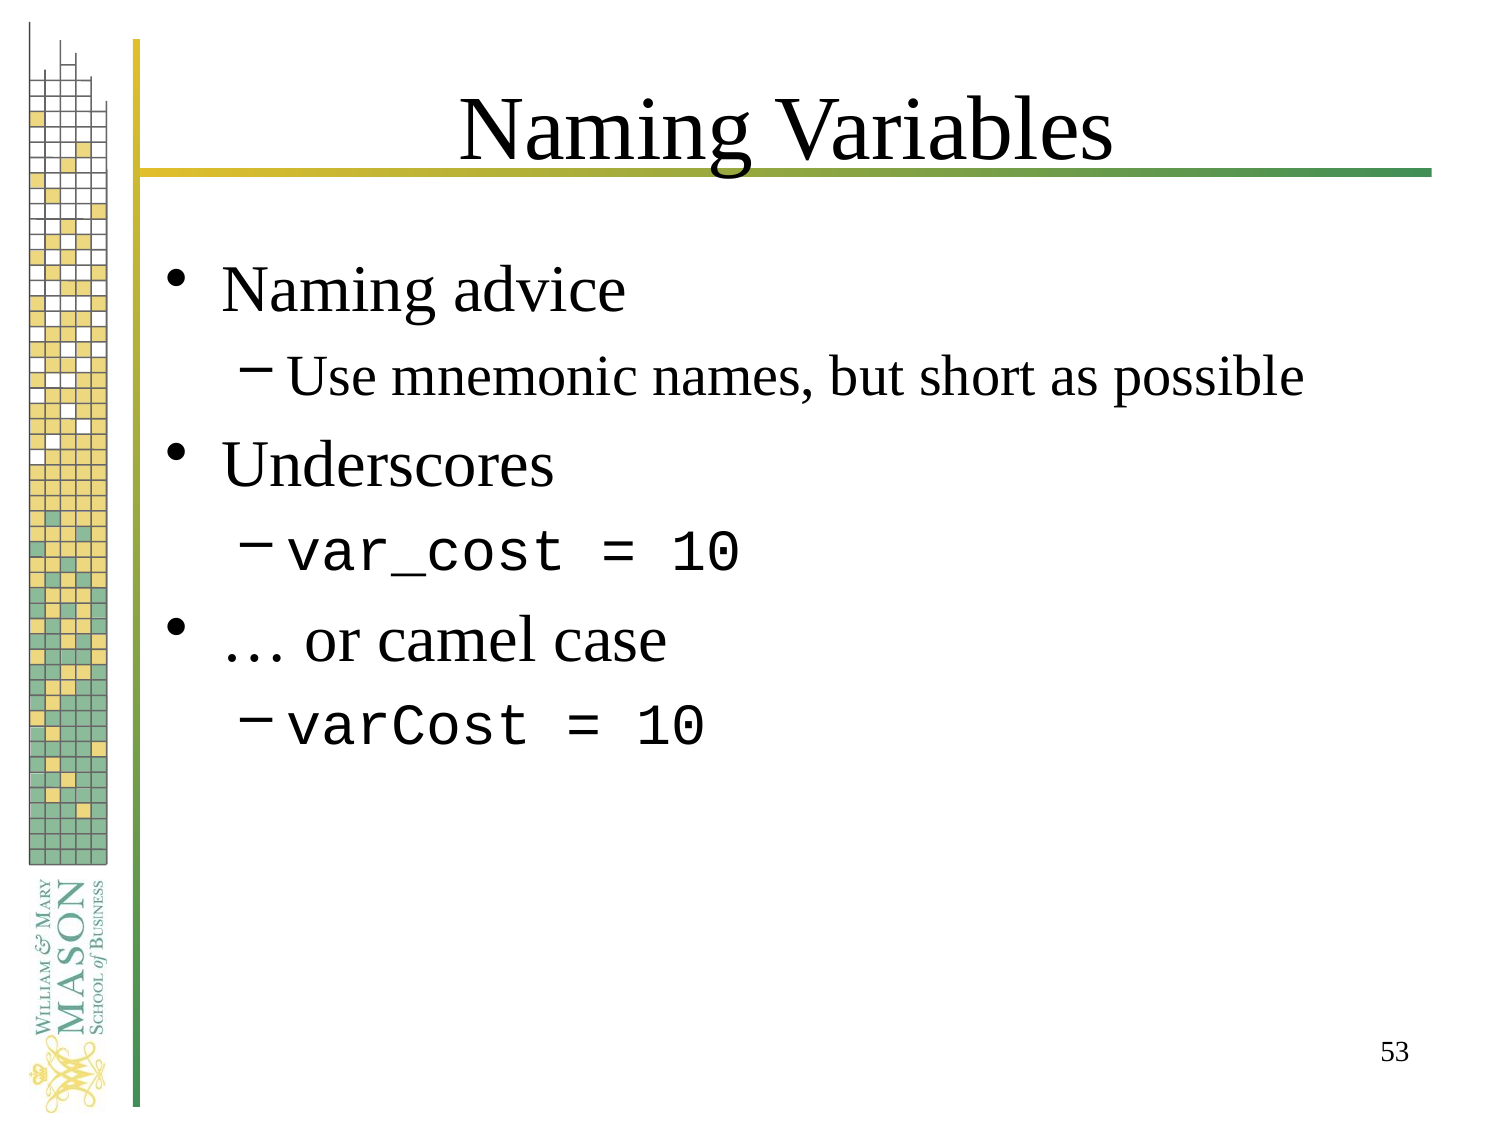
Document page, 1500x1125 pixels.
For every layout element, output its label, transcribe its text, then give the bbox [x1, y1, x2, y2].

list Naming advice Use mnemonic names, but short as possible Underscores var_cost = 10 … or camel case varCost = 10 [150, 237, 1425, 1005]
title Naming Variables [150, 45, 1425, 200]
slide_number 53 [1048, 1024, 1426, 1103]
table_cell != [29, 879, 107, 1113]
